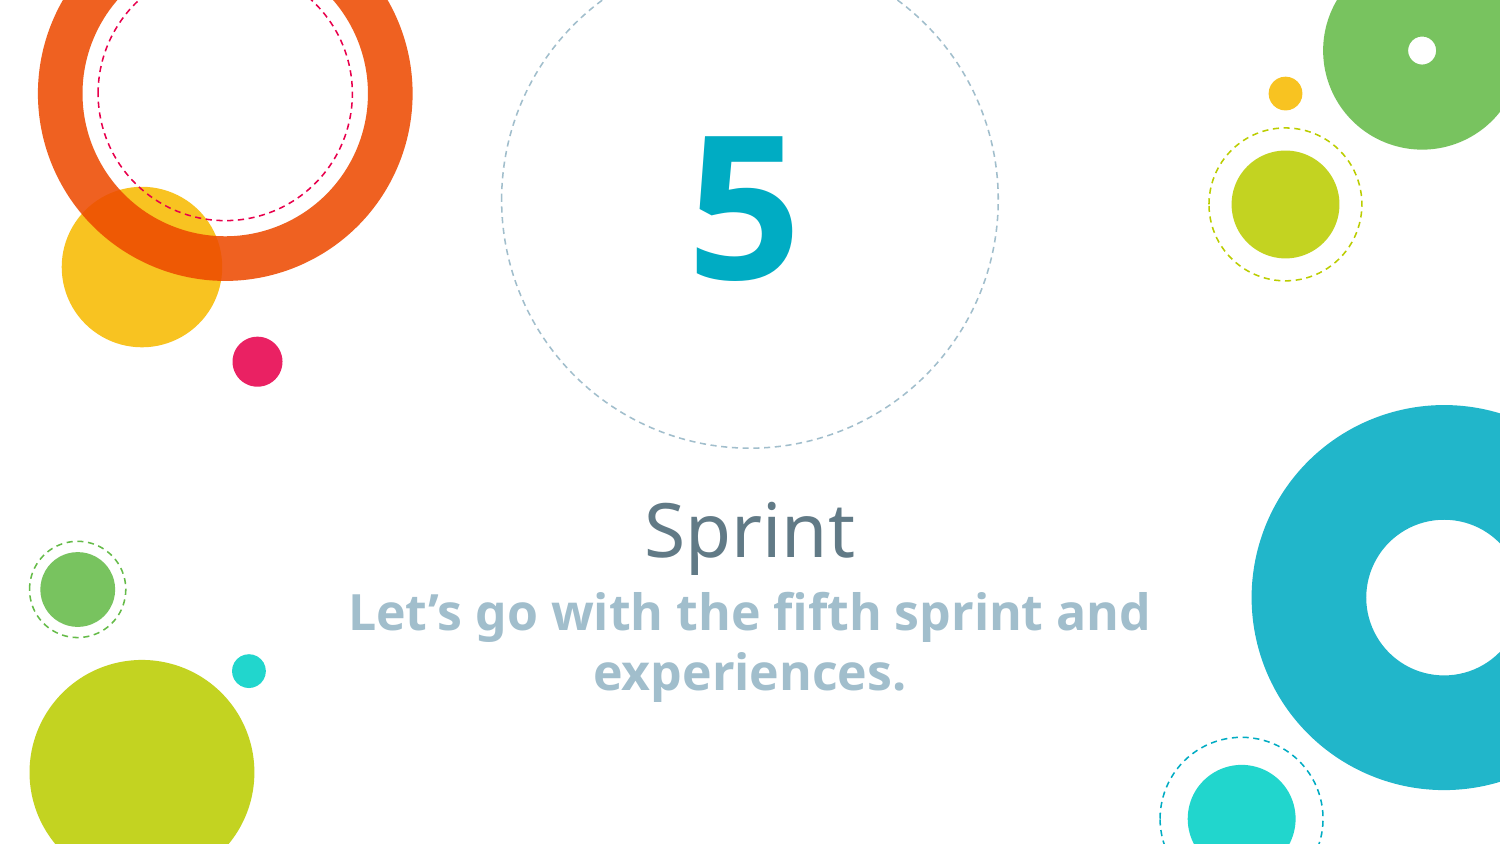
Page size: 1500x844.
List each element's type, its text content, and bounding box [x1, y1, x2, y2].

title Sprint [290, 397, 1209, 565]
text_box 5 [500, 7, 989, 335]
subtitle Let’s go with the fifth sprint and experiences. [290, 565, 1209, 695]
